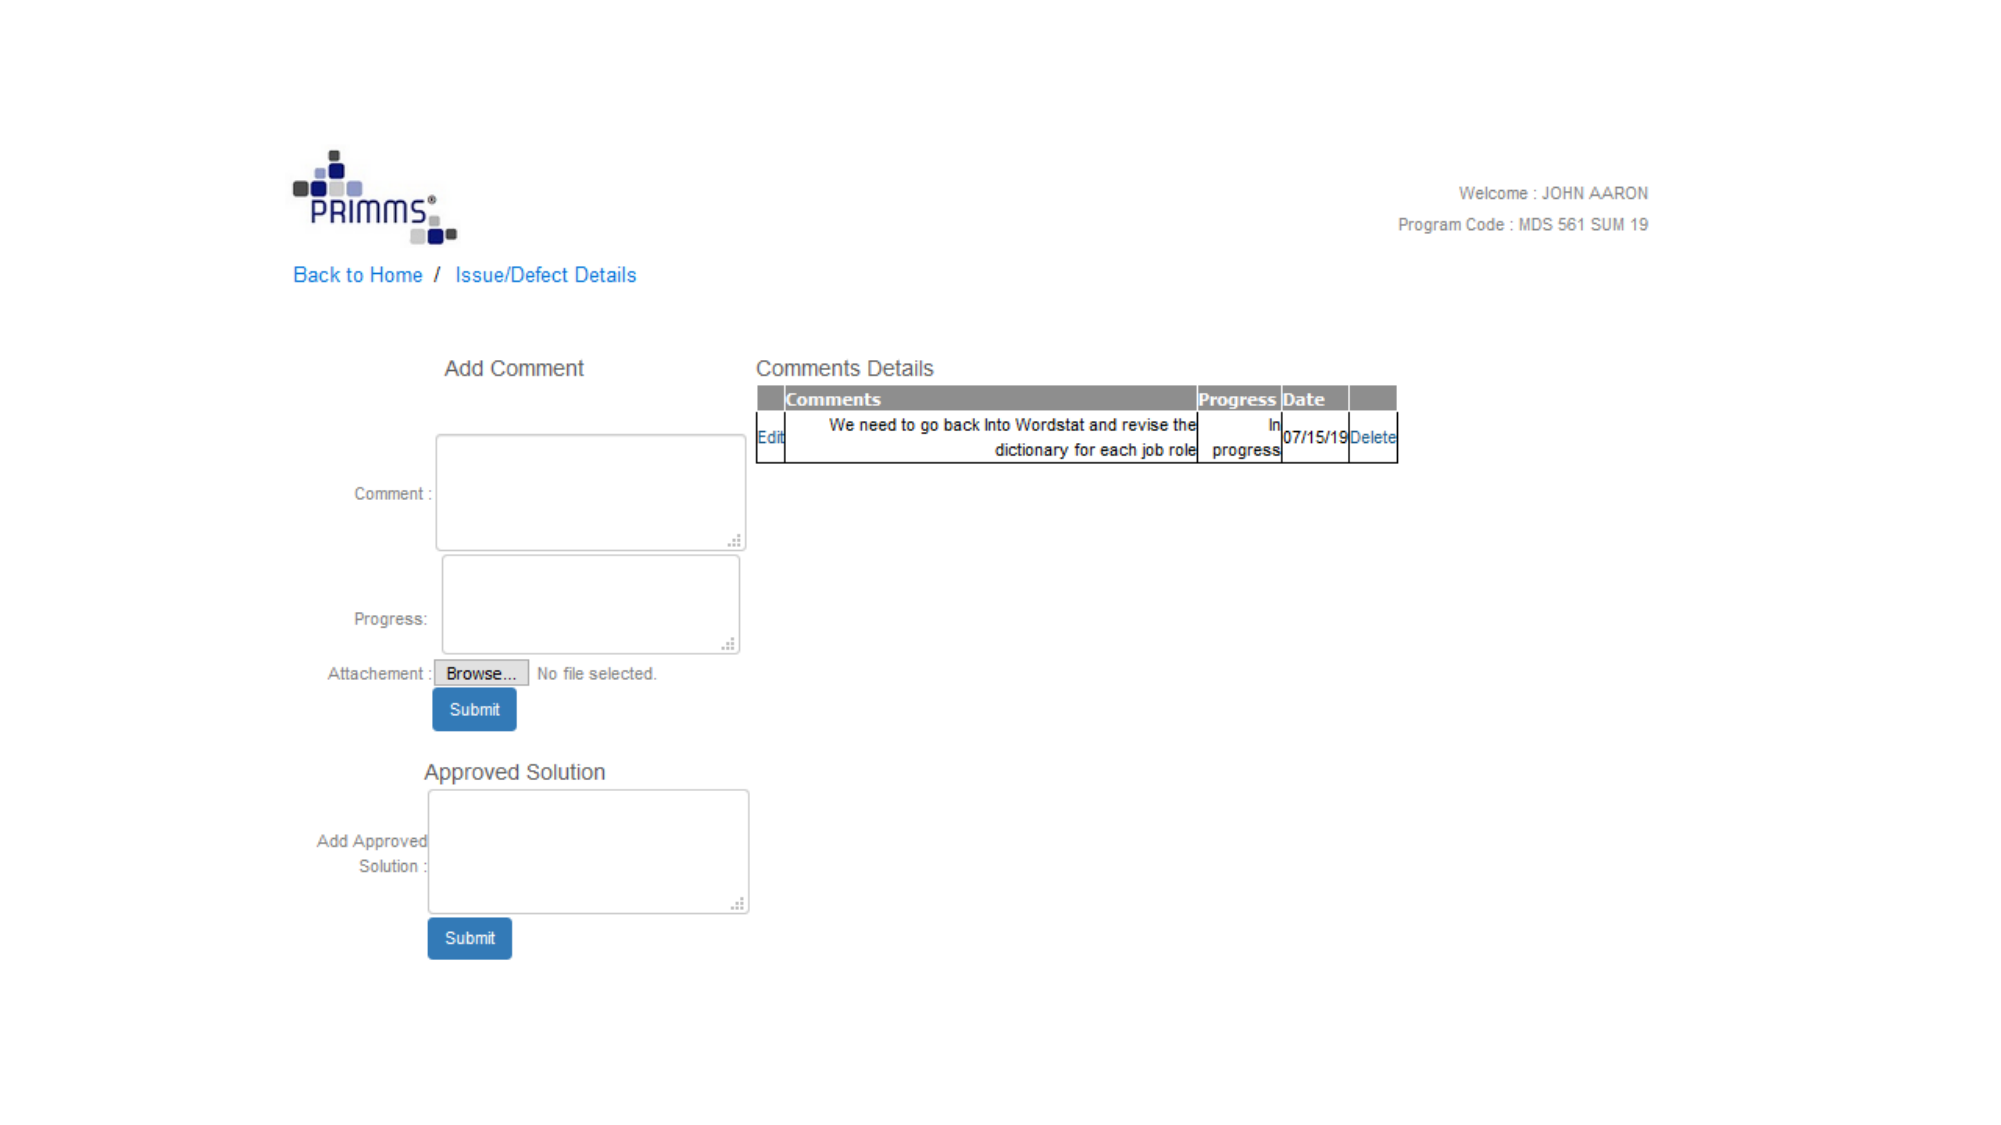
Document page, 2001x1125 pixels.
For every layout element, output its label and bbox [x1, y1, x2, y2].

picture [242, 129, 1758, 996]
